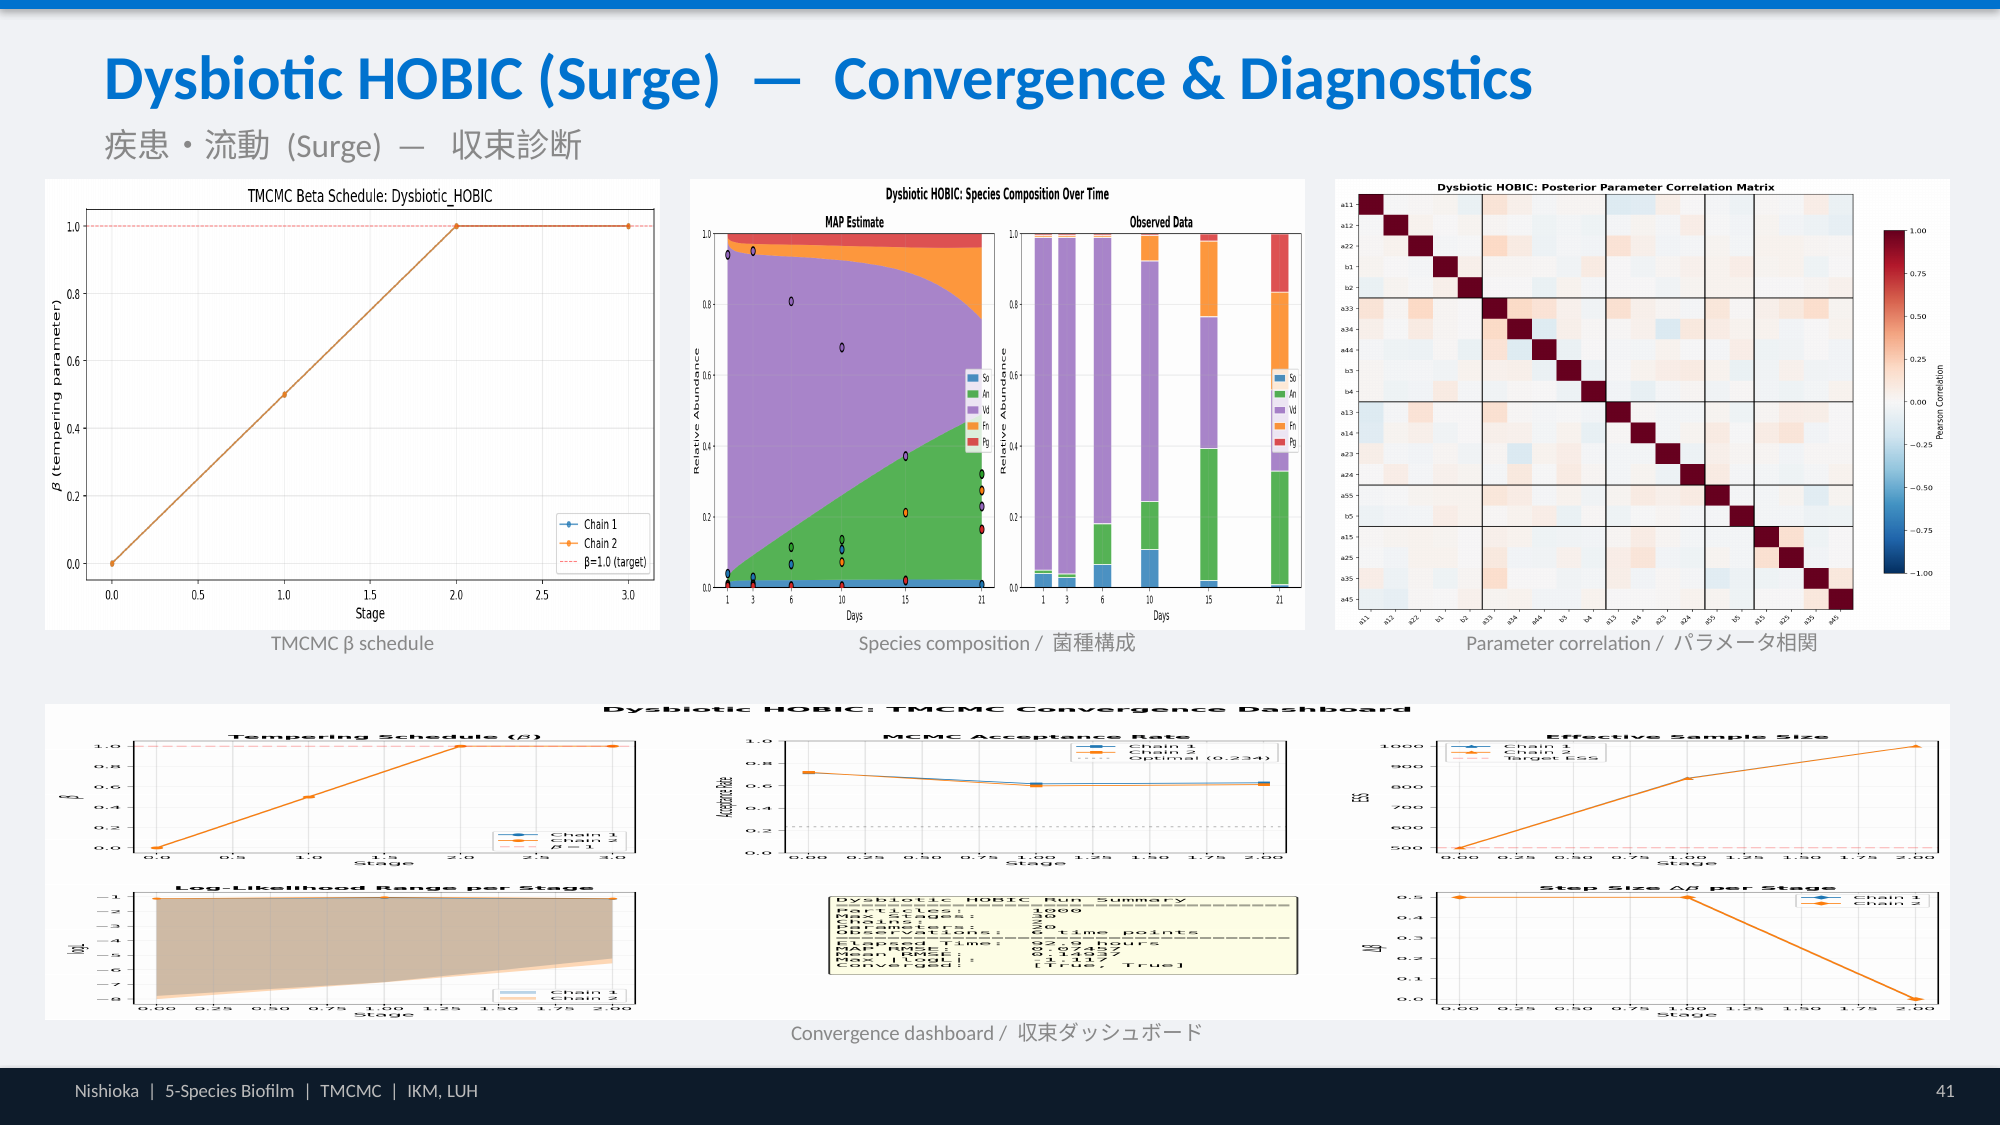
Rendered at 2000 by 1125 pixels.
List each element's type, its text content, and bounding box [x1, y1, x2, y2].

text_box Nishioka | 5-Species Biofilm | TMCMC | IKM, LUH [59, 1071, 1260, 1119]
text_box Dysbiotic HOBIC (Surge) — Convergence & Diagnostics [89, 29, 1890, 116]
text_box [0, 0, 2000, 10]
text_box 41 [1819, 1071, 1970, 1119]
text_box Parameter correlation / パラメータ相関 [1334, 638, 1950, 668]
text_box Species composition / 菌種構成 [689, 638, 1305, 668]
text_box [0, 1067, 2000, 1125]
text_box Convergence dashboard / 収束ダッシュボード [44, 1029, 1950, 1058]
text_box TMCMC β schedule [44, 638, 660, 668]
picture [689, 179, 1306, 631]
picture [44, 179, 661, 631]
text_box 疾患・流動 (Surge) — 収束診断 [89, 116, 1890, 170]
picture [1334, 179, 1951, 631]
picture [44, 704, 1951, 1021]
